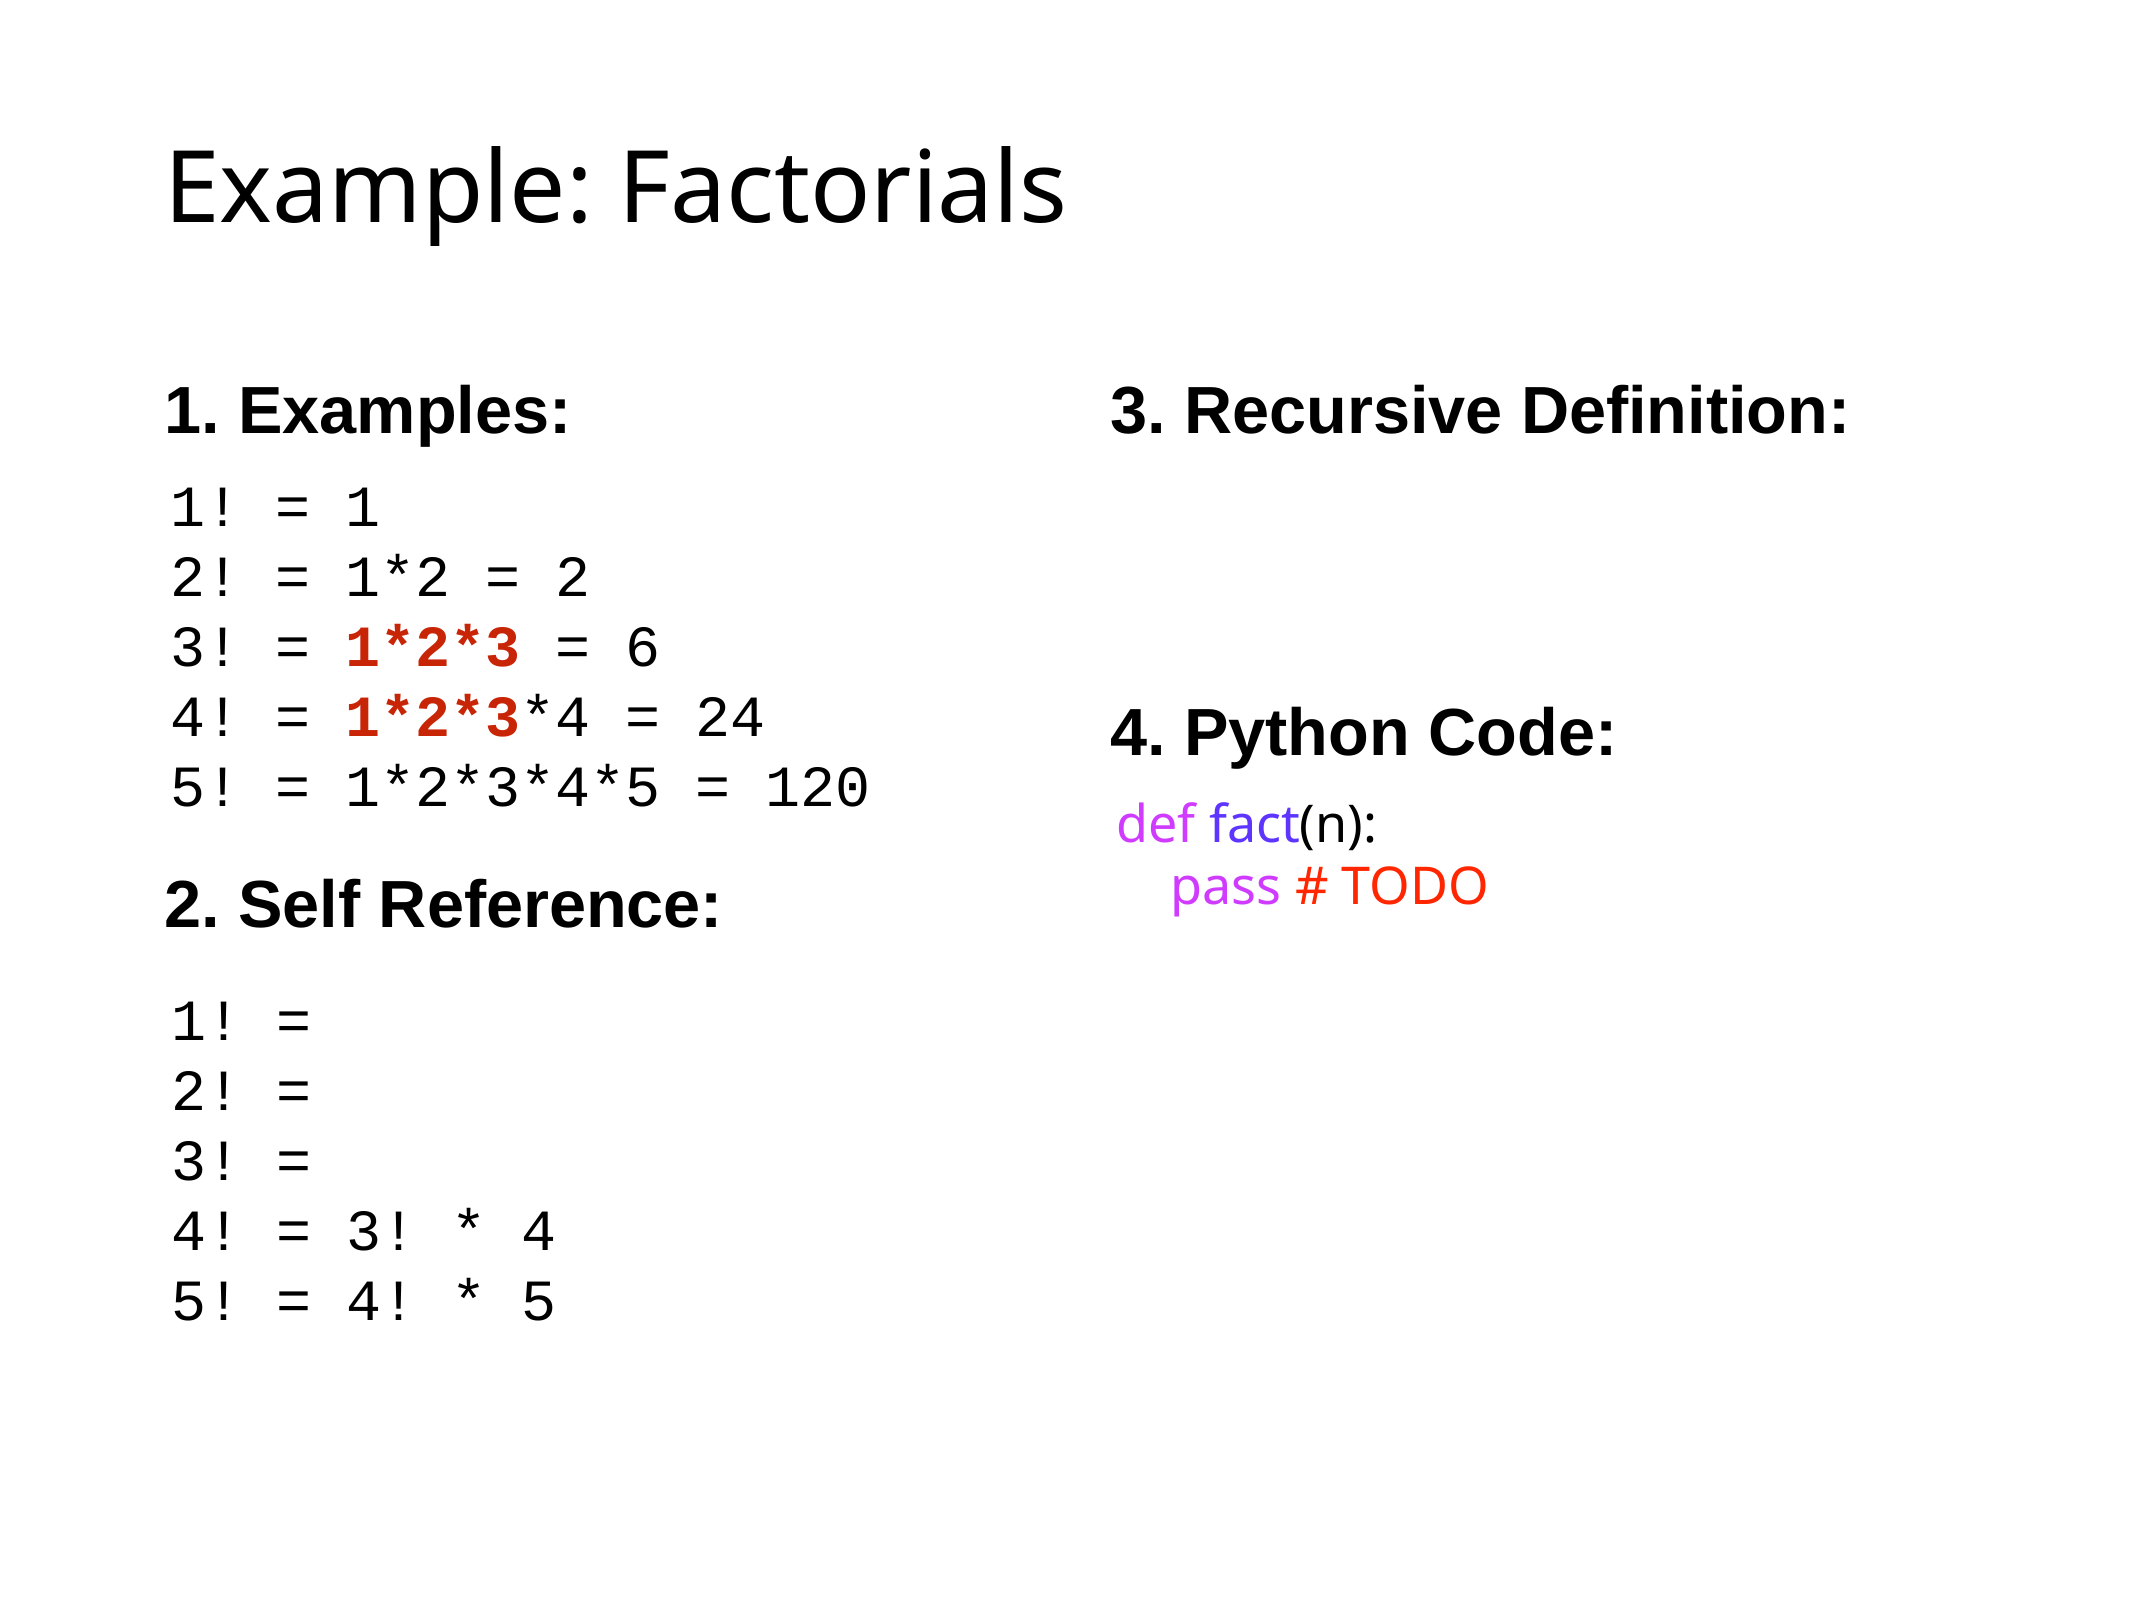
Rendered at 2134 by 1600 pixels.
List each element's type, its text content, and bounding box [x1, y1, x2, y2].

text_box def fact(n): pass # TODO [1107, 781, 2101, 924]
text_box 2. Self Reference: [156, 852, 965, 975]
text_box 3. Recursive Definition: [1102, 358, 2066, 481]
text_box 1! = 2! = 3! = 4! = 3! * 4 5! = 4! * 5 [162, 974, 565, 1341]
text_box 1. Examples: [156, 358, 965, 481]
text_box 4. Python Code: [1102, 680, 2066, 803]
title Example: Factorials [156, 112, 1978, 252]
text_box 1! = 1 2! = 1*2 = 2 3! = 1*2*3 = 6 4! = 1*2*3*4 = 24 5! = 1*2*3*4*5 = 120 [162, 459, 880, 826]
